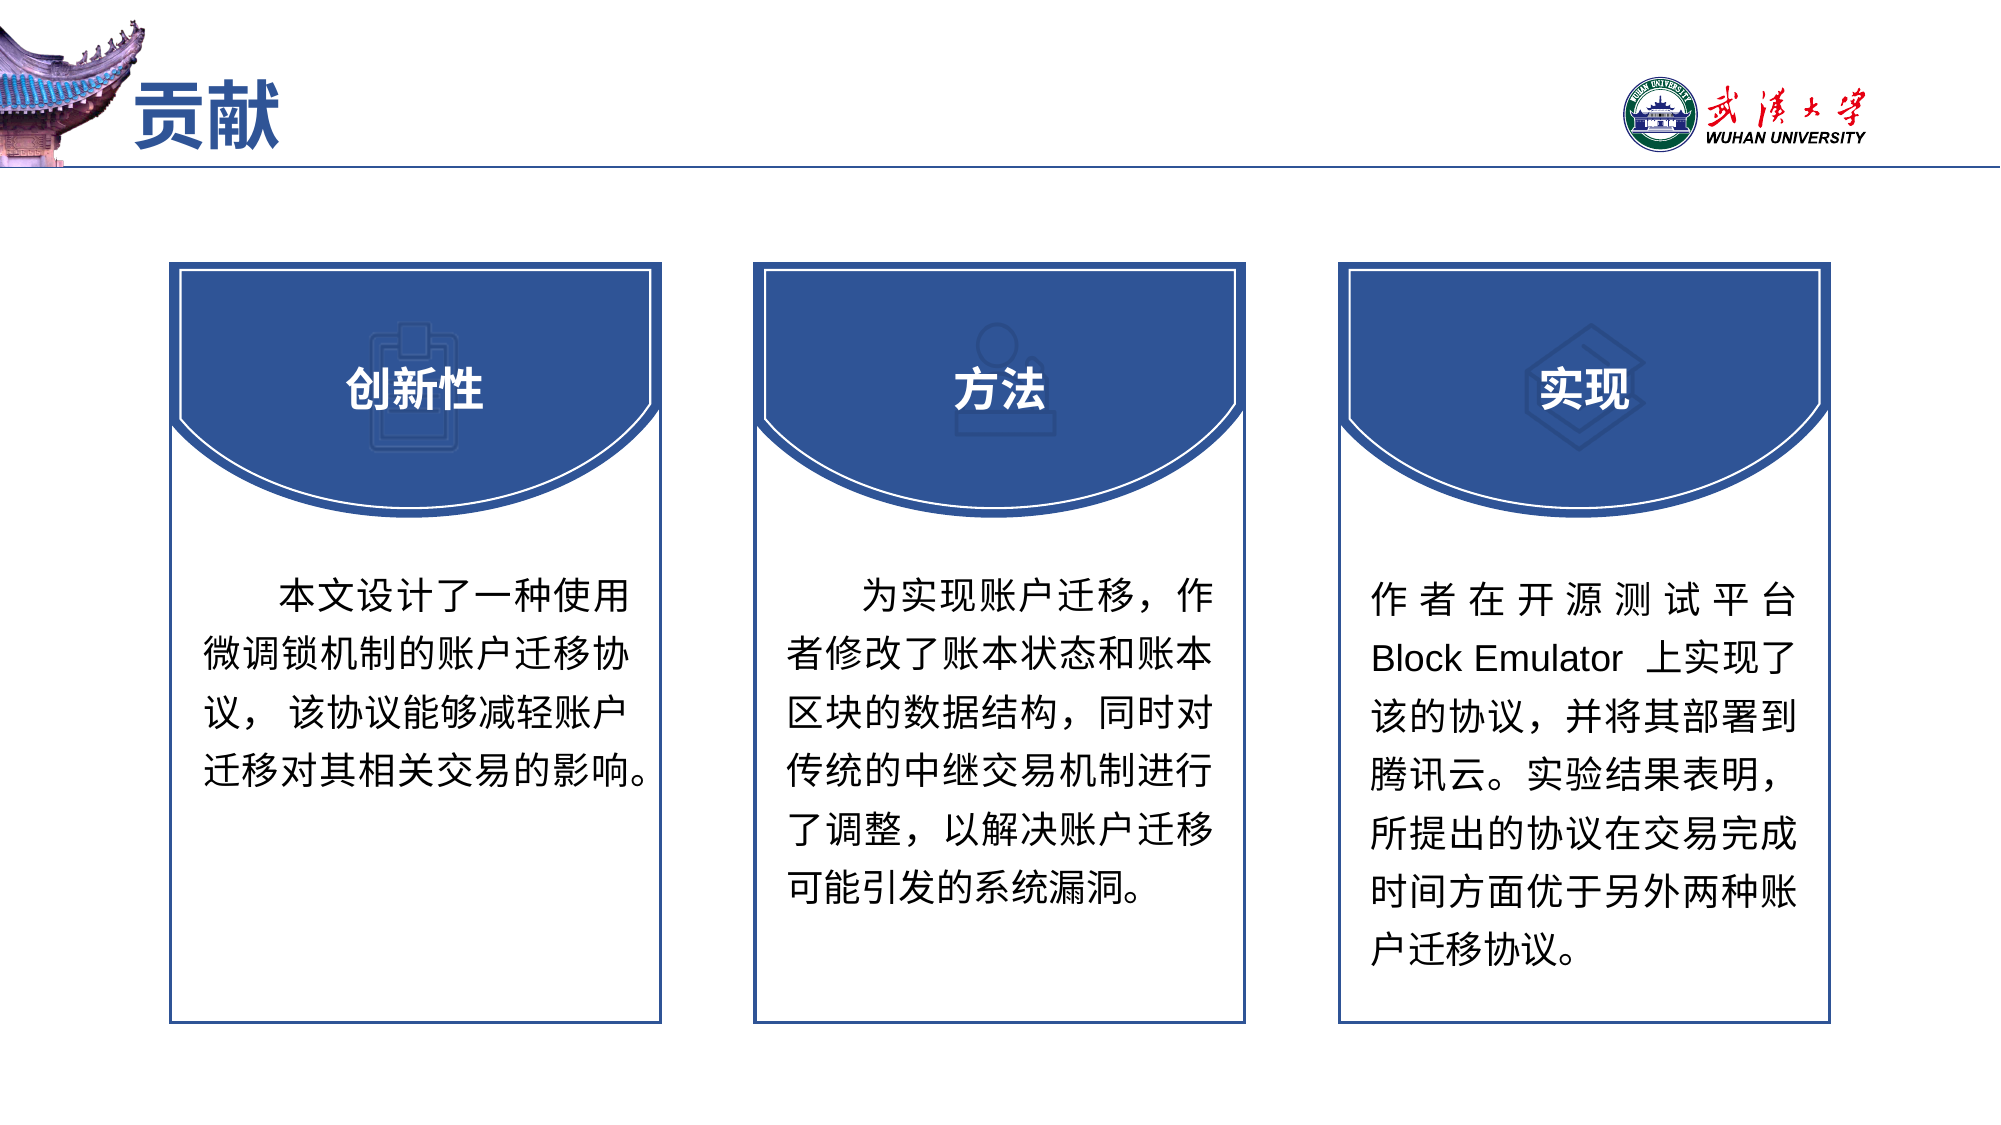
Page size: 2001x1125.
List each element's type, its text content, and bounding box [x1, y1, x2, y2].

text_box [754, 263, 1245, 1023]
title 贡献 [131, 64, 1604, 174]
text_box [170, 263, 661, 1023]
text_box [1339, 263, 1830, 1023]
text_box 作者在开源测试平台 Block Emulator 上实现了该的协议，并将其部署到腾讯云。实验结果表明，所提出的协议在交易完成时间方面优于另外两种账户迁移协议。 [1341, 1023, 1828, 1027]
picture [0, 9, 158, 167]
